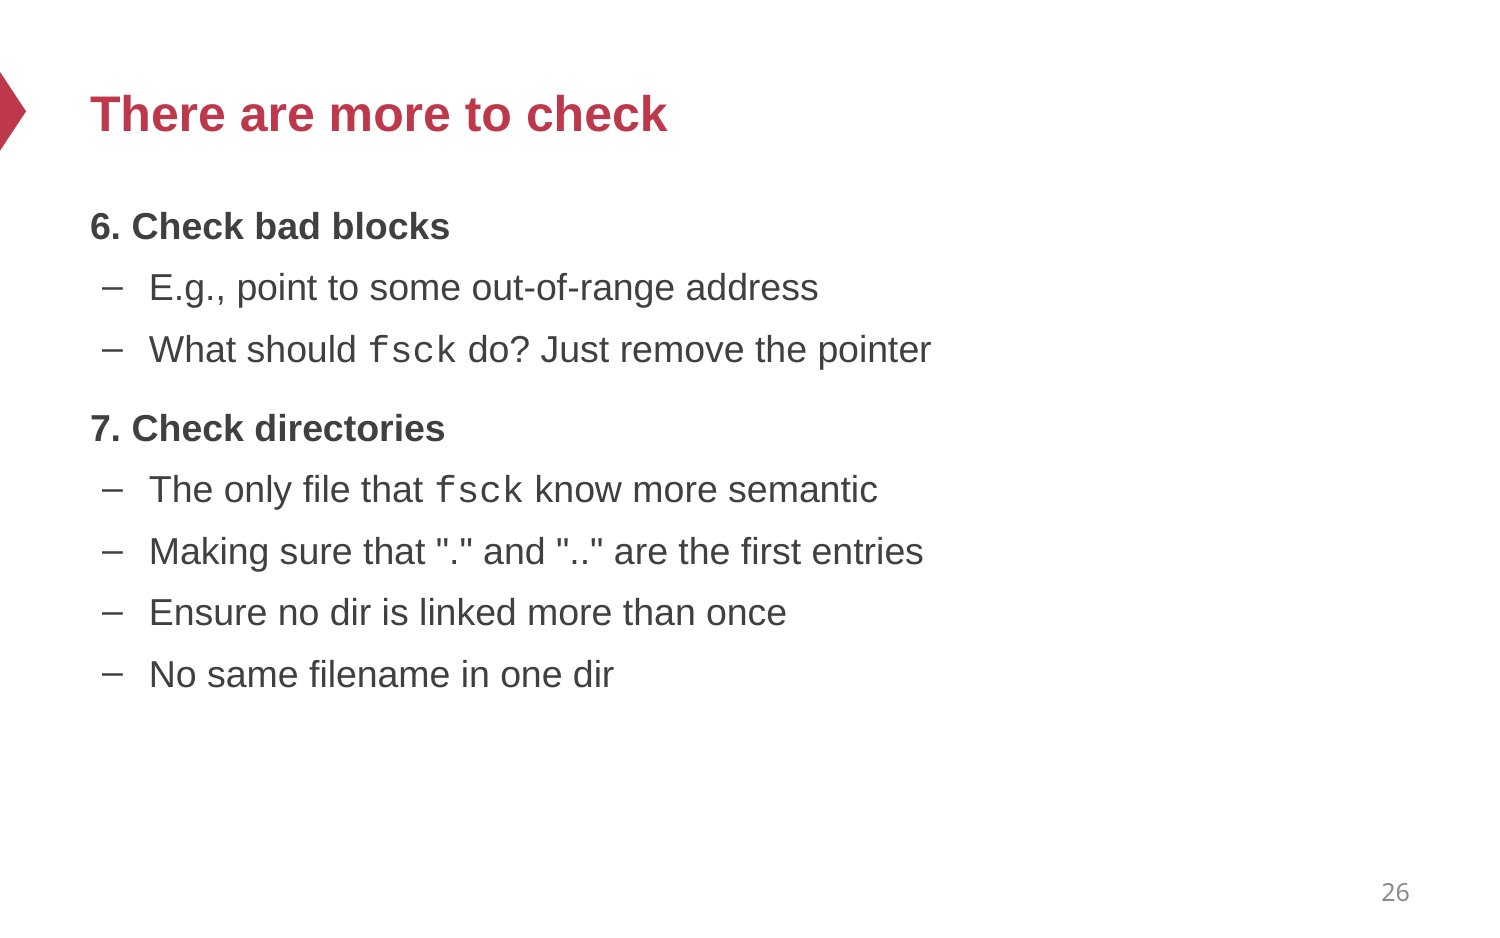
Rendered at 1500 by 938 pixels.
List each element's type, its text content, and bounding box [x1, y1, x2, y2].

slide_number 26 [1074, 868, 1425, 919]
title There are more to check [75, 37, 1425, 185]
list 6. Check bad blocks E.g., point to some out-of-range address What should fsck do? Just remove the pointer 7. Check directories The only file that fsck know more semantic Making sure that "." and ".." are the first entries Ensure no dir is linked more than once No same filename in one dir [75, 185, 1425, 804]
